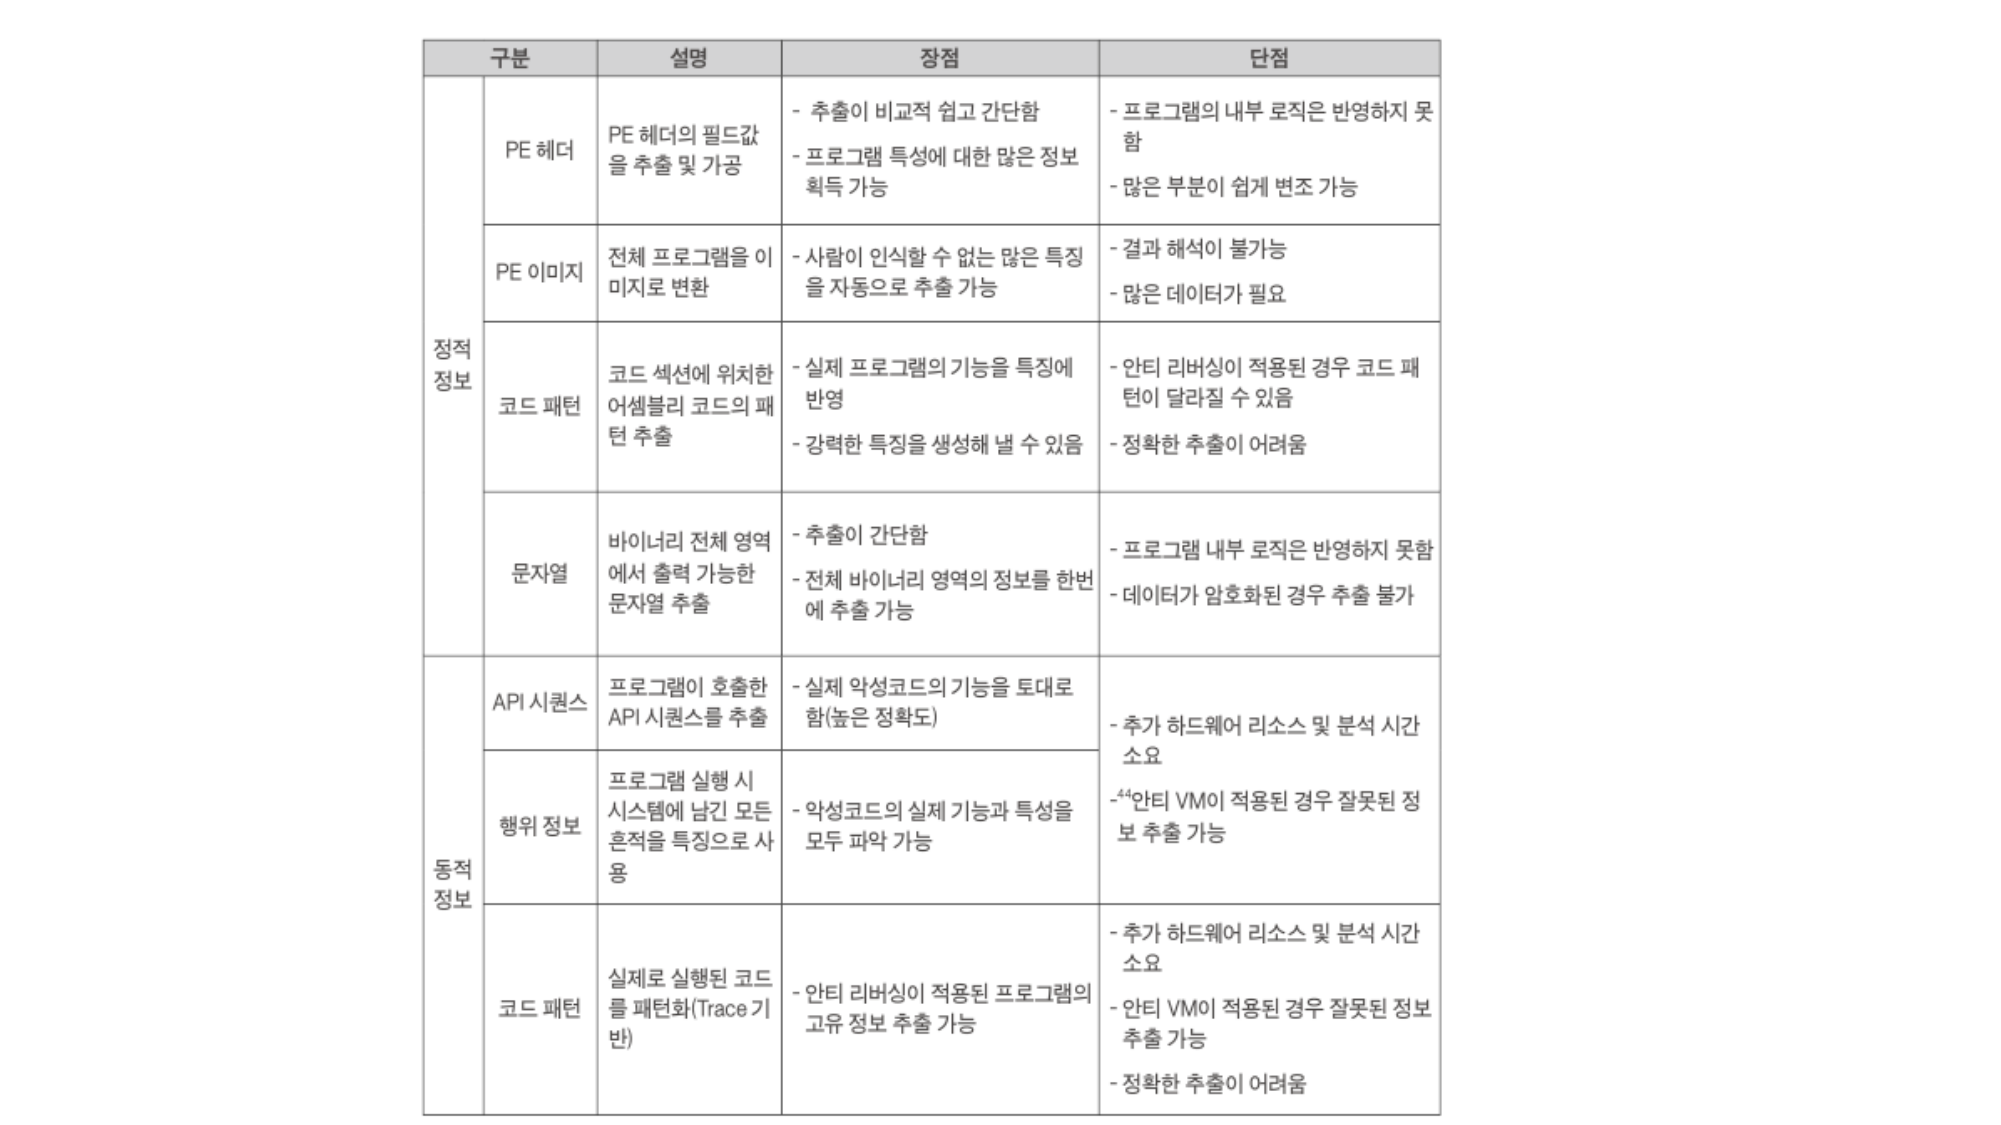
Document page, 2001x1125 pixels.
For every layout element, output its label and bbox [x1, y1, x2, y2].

picture [410, 20, 1462, 1125]
